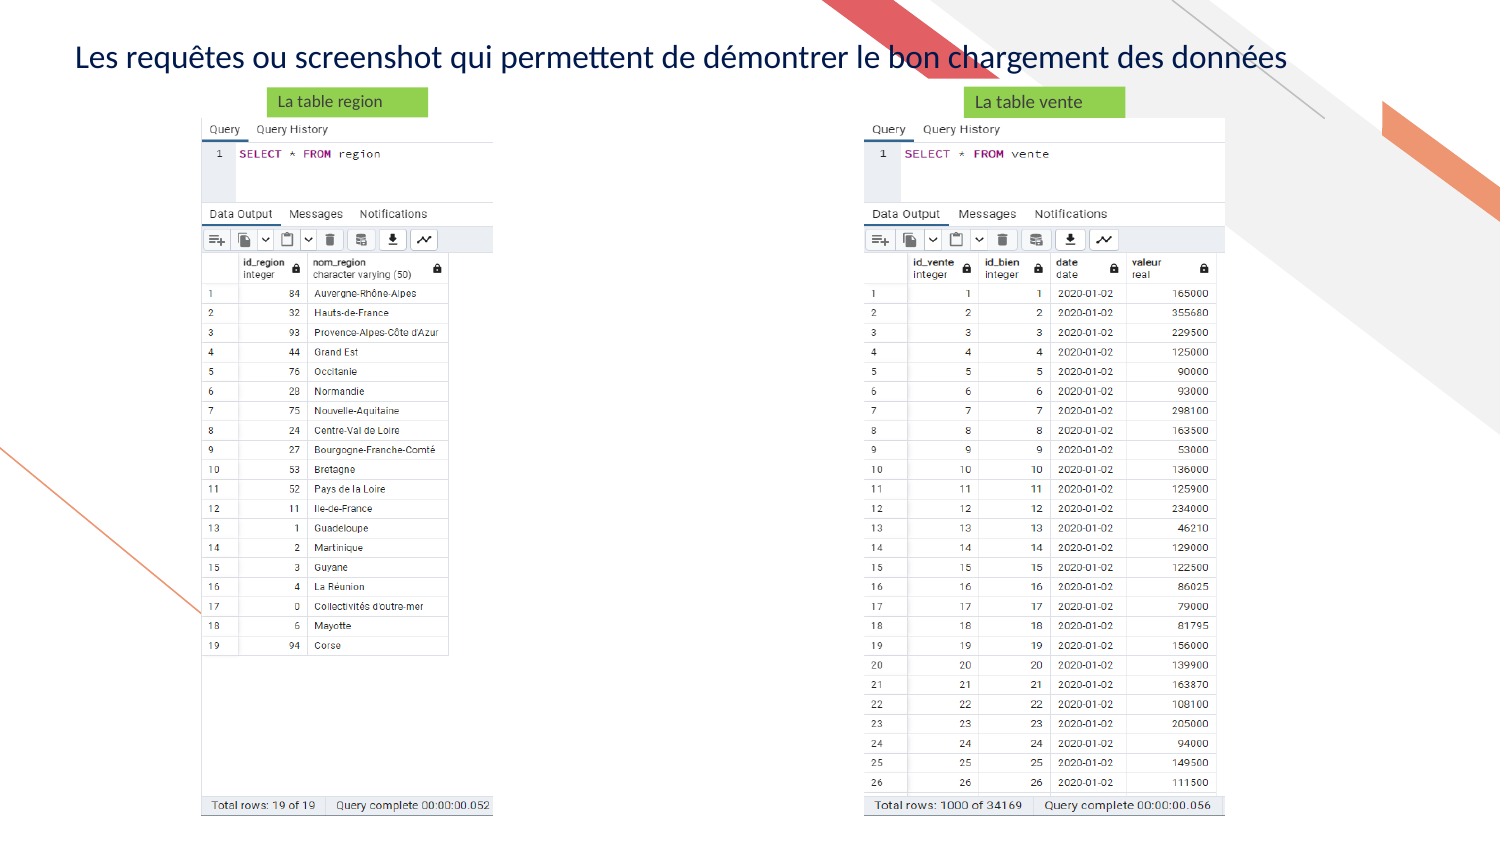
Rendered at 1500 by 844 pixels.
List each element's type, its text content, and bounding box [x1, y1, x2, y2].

title Les requêtes ou screenshot qui permettent de démontrer le bon chargement des données [63, 25, 1361, 76]
list La table vente [963, 86, 1126, 116]
picture [863, 118, 1226, 816]
picture [201, 118, 494, 816]
list La table region [266, 87, 429, 117]
